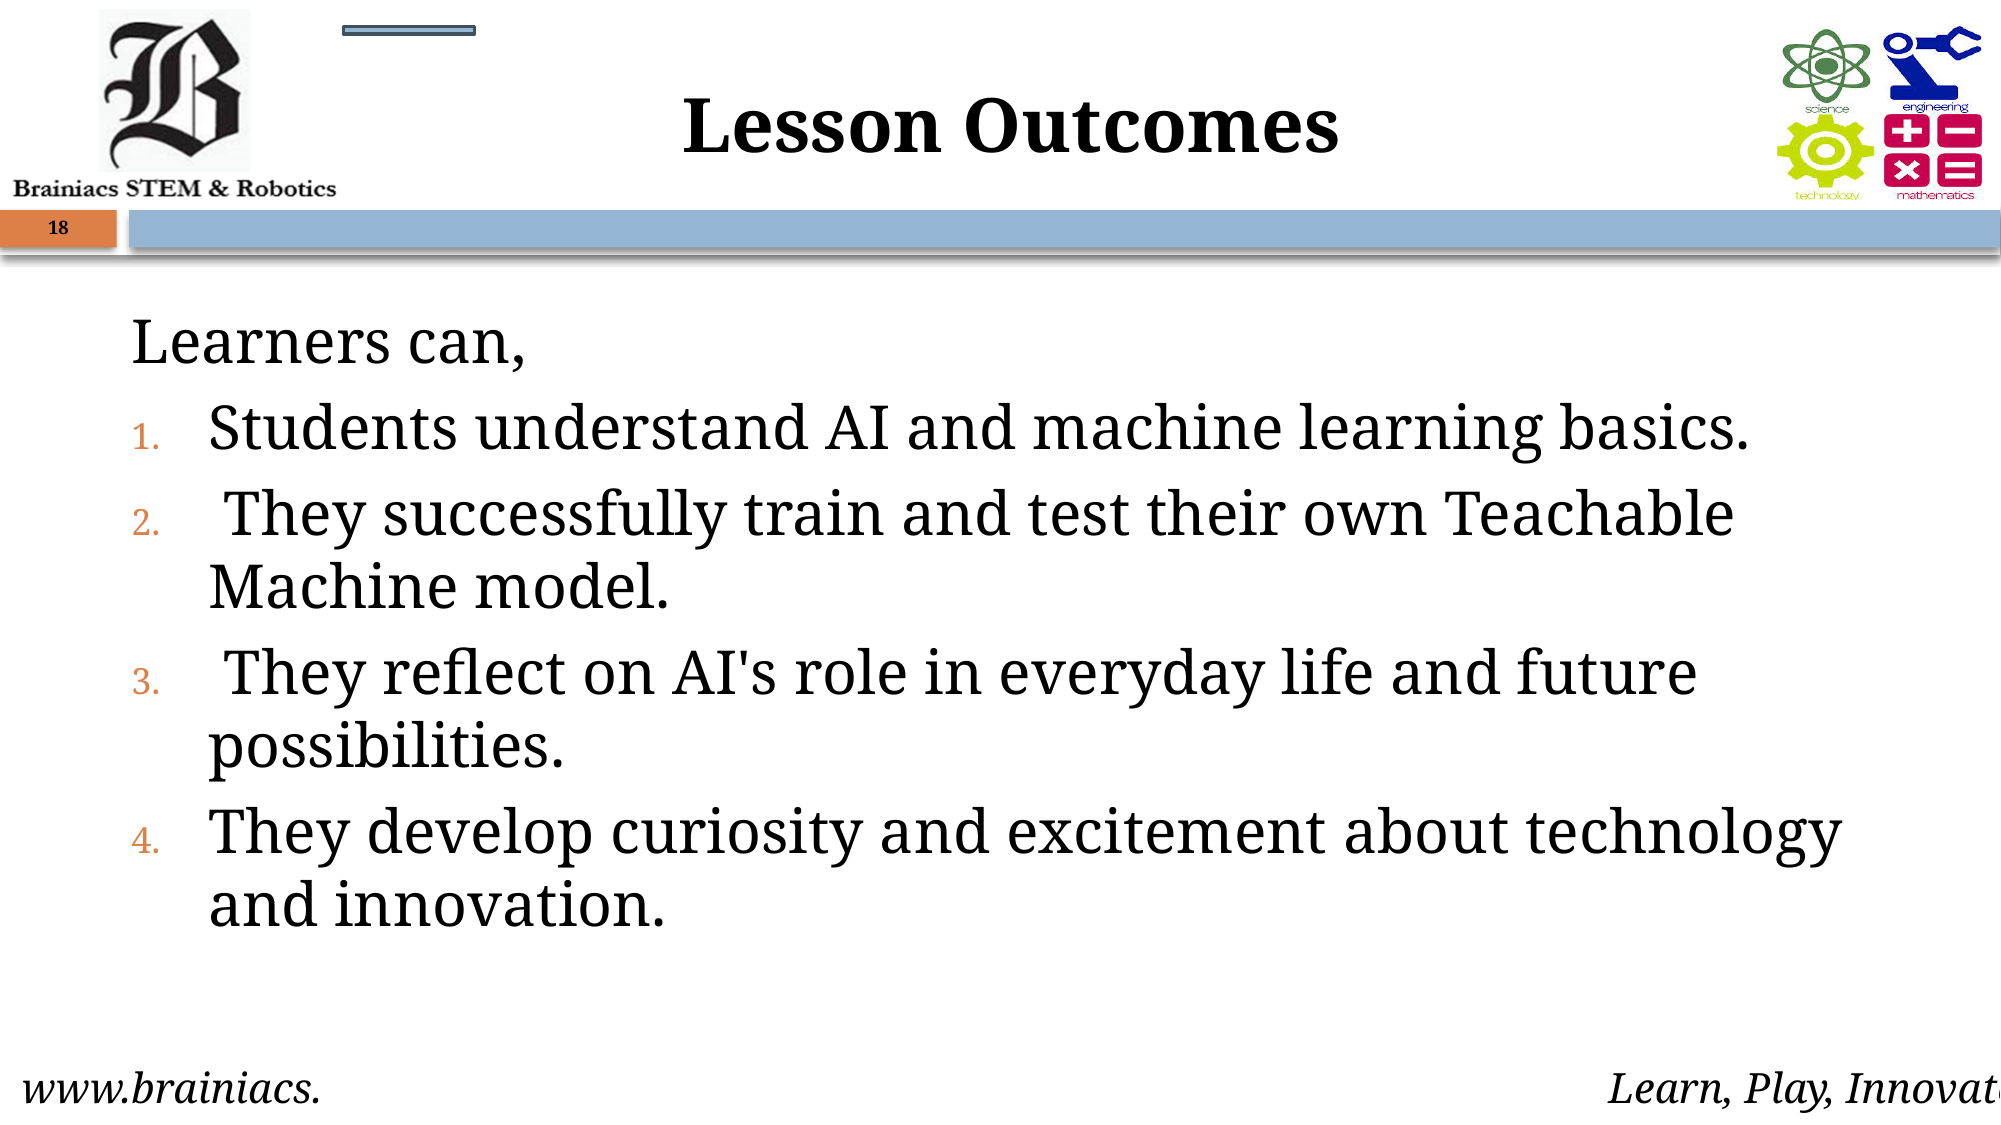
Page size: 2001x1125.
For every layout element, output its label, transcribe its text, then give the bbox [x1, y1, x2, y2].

picture [10, 9, 344, 203]
slide_number 18 [0, 208, 117, 249]
text_box www.brainiacs.com.ng [0, 1053, 338, 1125]
picture [1776, 26, 1983, 201]
title Lesson Outcomes [312, 6, 1750, 239]
text_box [349, 25, 476, 36]
list Learners can, Students understand AI and machine learning basics. They successfully train and test their own Teachable Machine model. They reflect on AI's role in everyday life and future possibilities. They develop curiosity and excitement about technology and innovation. [116, 295, 1925, 959]
text_box Learn, Play, Innovate [1593, 1054, 2000, 1119]
